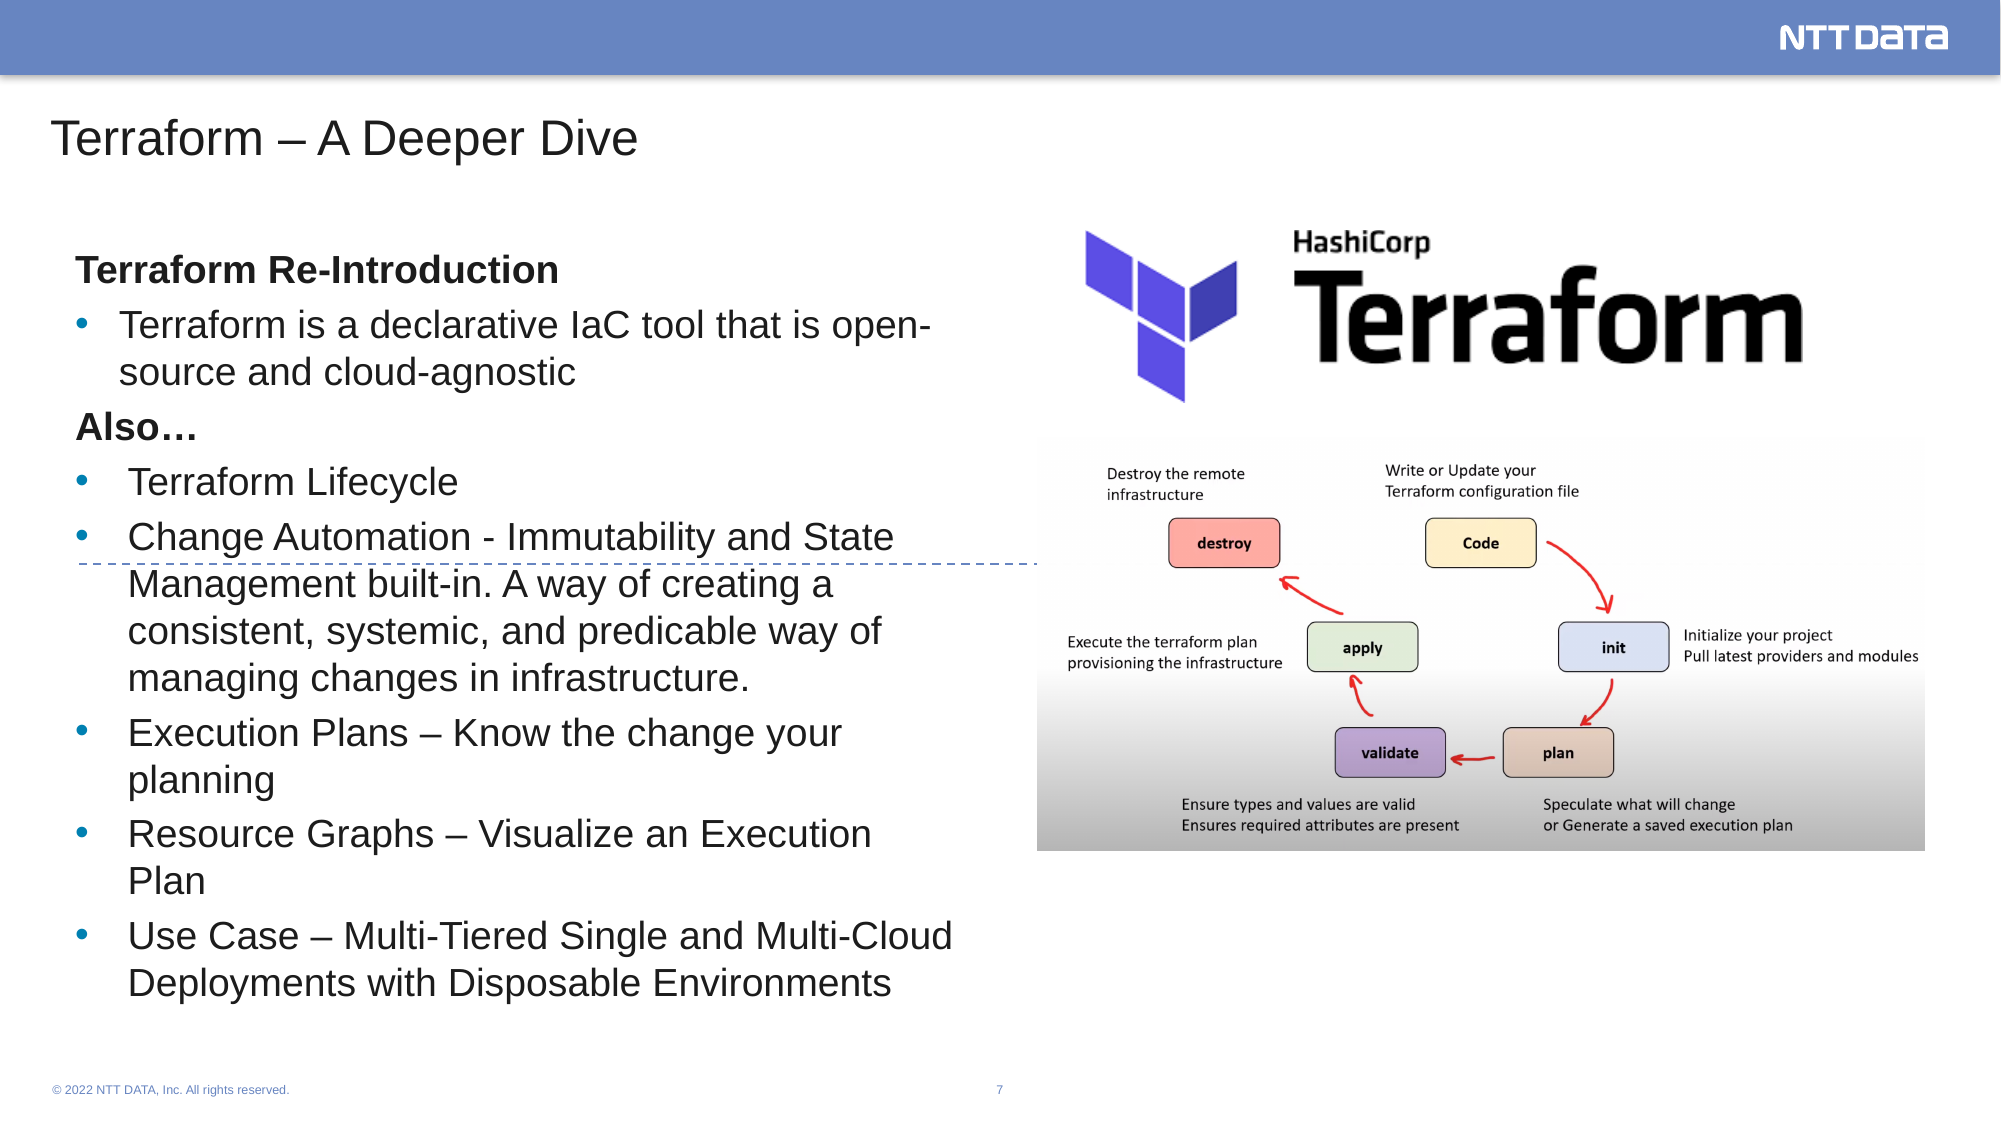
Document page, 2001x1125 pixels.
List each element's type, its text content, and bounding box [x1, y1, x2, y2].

text_box Terraform Re-Introduction Terraform is a declarative IaC tool that is open-source and cloud-agnostic Also… Terraform Lifecycle Change Automation - Immutability and State Management built-in. A way of creating a consistent, systemic, and predicable way of managing changes in infrastructure. Execution Plans – Know the change your planning Resource Graphs – Visualize an Execution Plan Use Case – Multi-Tiered Single and Multi-Cloud Deployments with Disposable Environments [74, 237, 963, 1050]
slide_number 7 [945, 1075, 1055, 1106]
text_box Terraform – A Deeper Dive [50, 104, 1950, 196]
picture [1084, 230, 1803, 403]
picture [1036, 436, 1926, 851]
footer © 2022 NTT DATA, Inc. All rights reserved. [37, 1075, 398, 1106]
